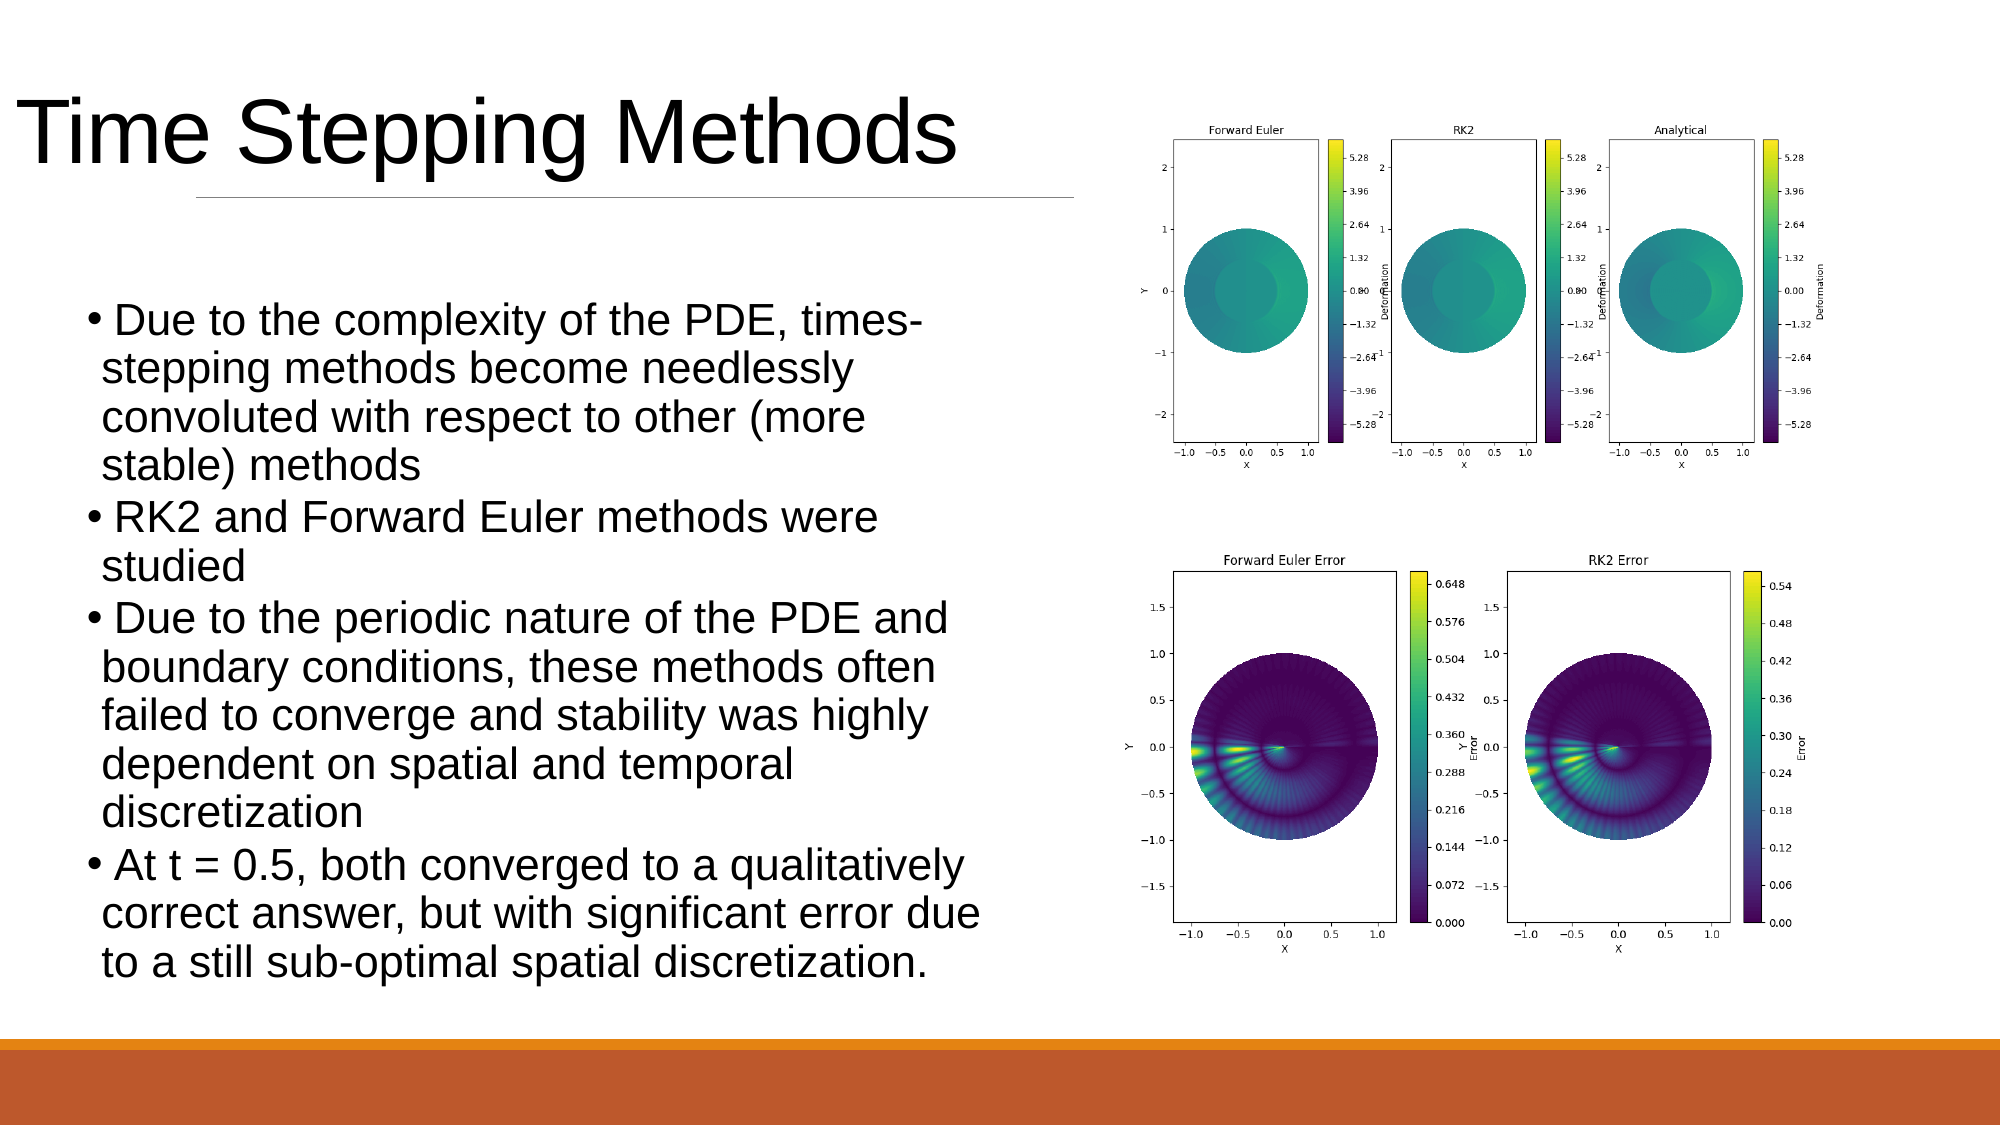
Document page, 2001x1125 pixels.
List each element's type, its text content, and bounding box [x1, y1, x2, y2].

text_box Time Stepping Methods [0, 0, 2000, 190]
picture [1073, 92, 1870, 486]
text_box Due to the complexity of the PDE, times-stepping methods become needlessly convoluted with respect to other (more stable) methods RK2 and Forward Euler methods were studied Due to the periodic nature of the PDE and boundary conditions, these methods often failed to converge and stability was highly dependent on spatial and temporal discretization At t = 0.5, both converged to a qualitatively correct answer, but with significant error due to a still sub-optimal spatial discretization. [86, 288, 1000, 1002]
picture [1073, 515, 1864, 973]
